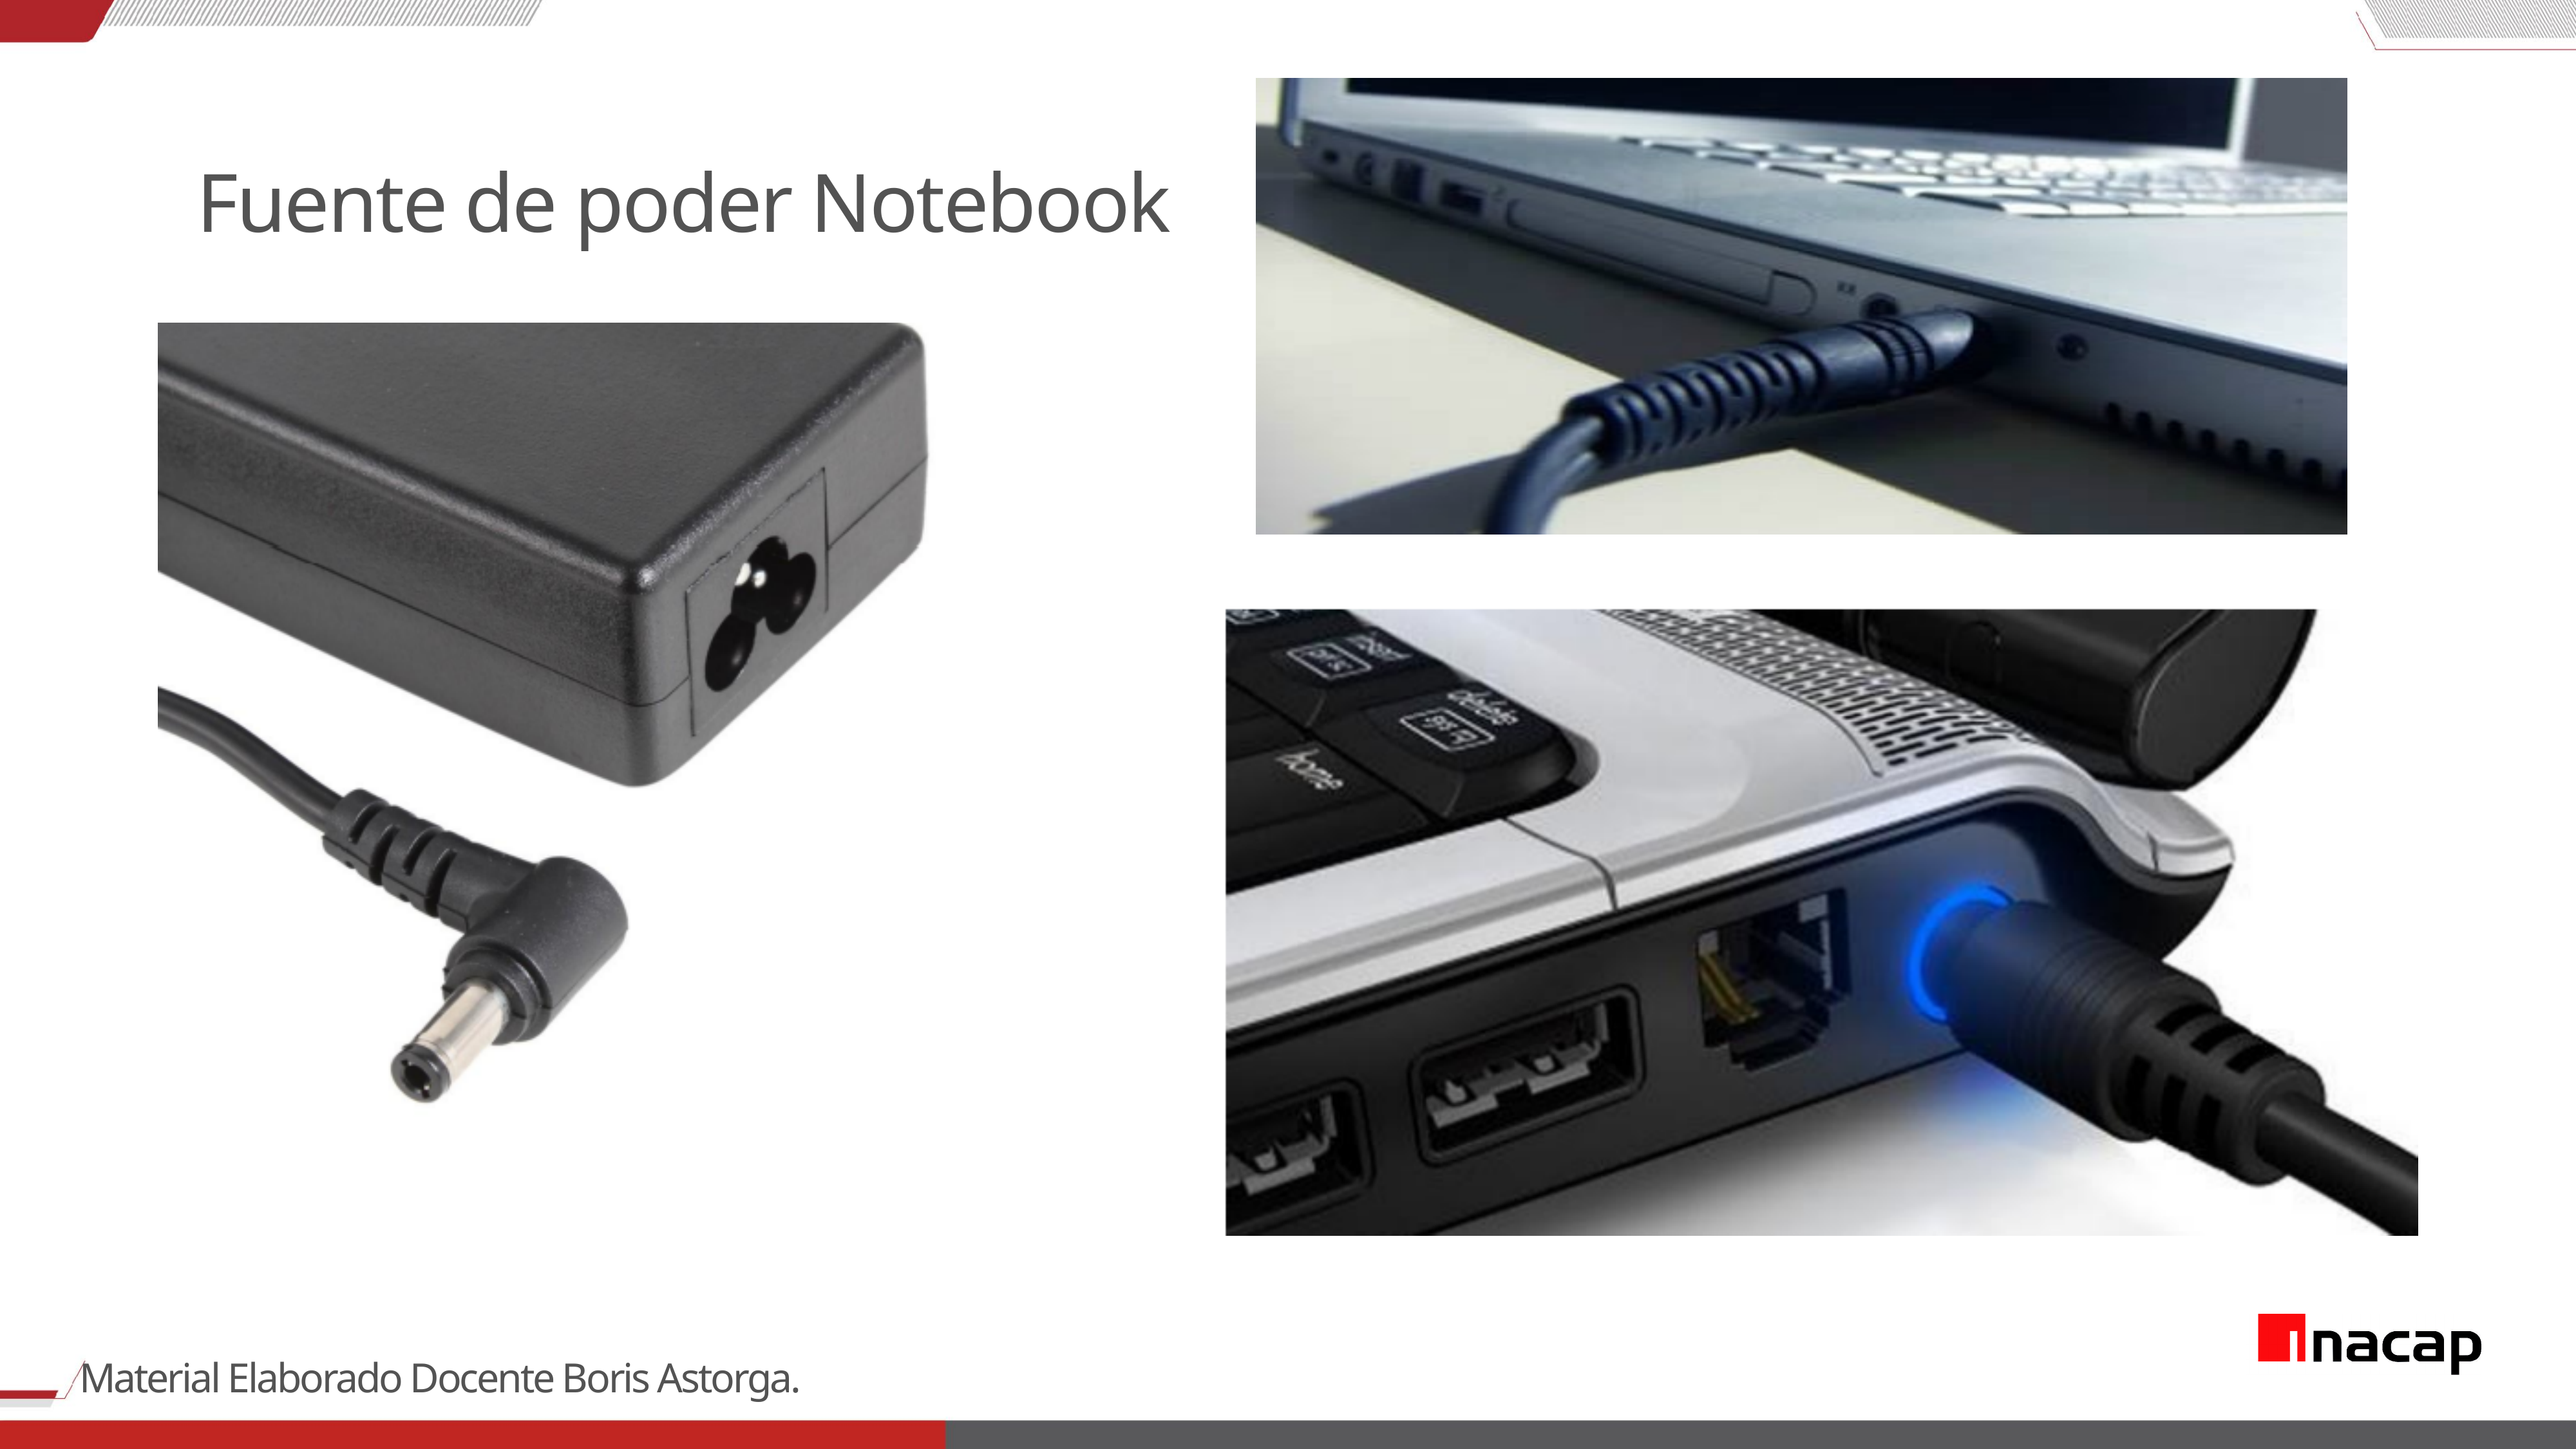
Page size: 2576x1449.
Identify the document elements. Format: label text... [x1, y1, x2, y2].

picture [157, 78, 2419, 1236]
picture [2246, 1314, 2481, 1375]
text_box Material Elaborado Docente Boris Astorga. [70, 1348, 1358, 1406]
text_box Fuente de poder Notebook [187, 147, 1255, 254]
picture [0, 0, 2576, 55]
picture [0, 1354, 2576, 1449]
